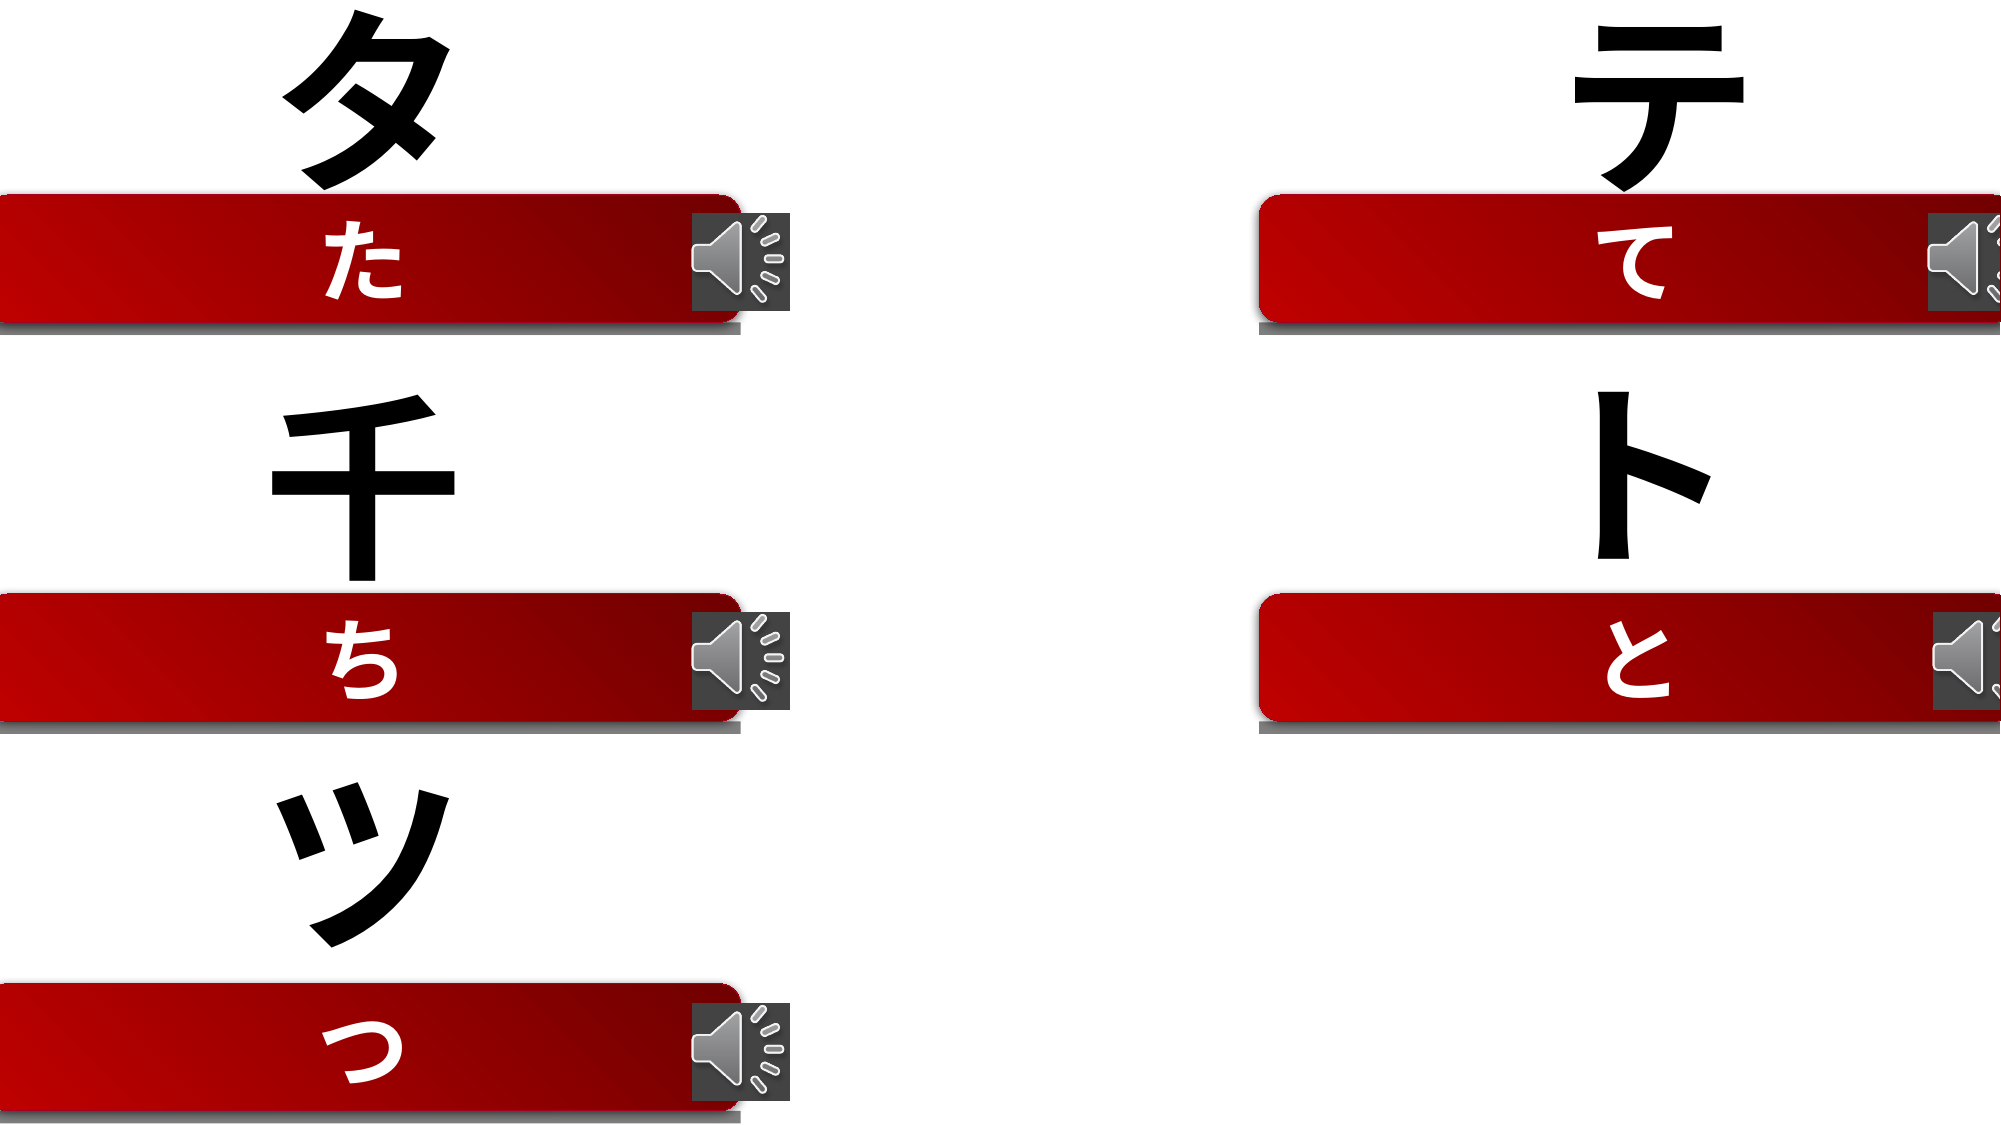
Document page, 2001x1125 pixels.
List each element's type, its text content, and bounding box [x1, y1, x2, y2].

text_box て [1259, 194, 2000, 323]
text_box 千 [119, 437, 608, 530]
text_box ち [0, 593, 741, 722]
text_box [720, 325, 741, 335]
text_box ト [1393, 424, 1882, 516]
text_box つ [0, 983, 741, 1111]
picture [690, 211, 791, 312]
text_box [1259, 326, 1278, 335]
picture [1926, 211, 2000, 312]
text_box テ [1414, 54, 1902, 146]
picture [690, 1002, 791, 1103]
text_box た [0, 194, 741, 323]
text_box タ [126, 52, 614, 144]
text_box ツ [119, 812, 608, 904]
picture [690, 610, 791, 711]
text_box [0, 1112, 741, 1124]
picture [1932, 610, 2000, 711]
text_box [0, 722, 741, 734]
text_box と [1259, 593, 2000, 722]
text_box [1259, 723, 2000, 734]
